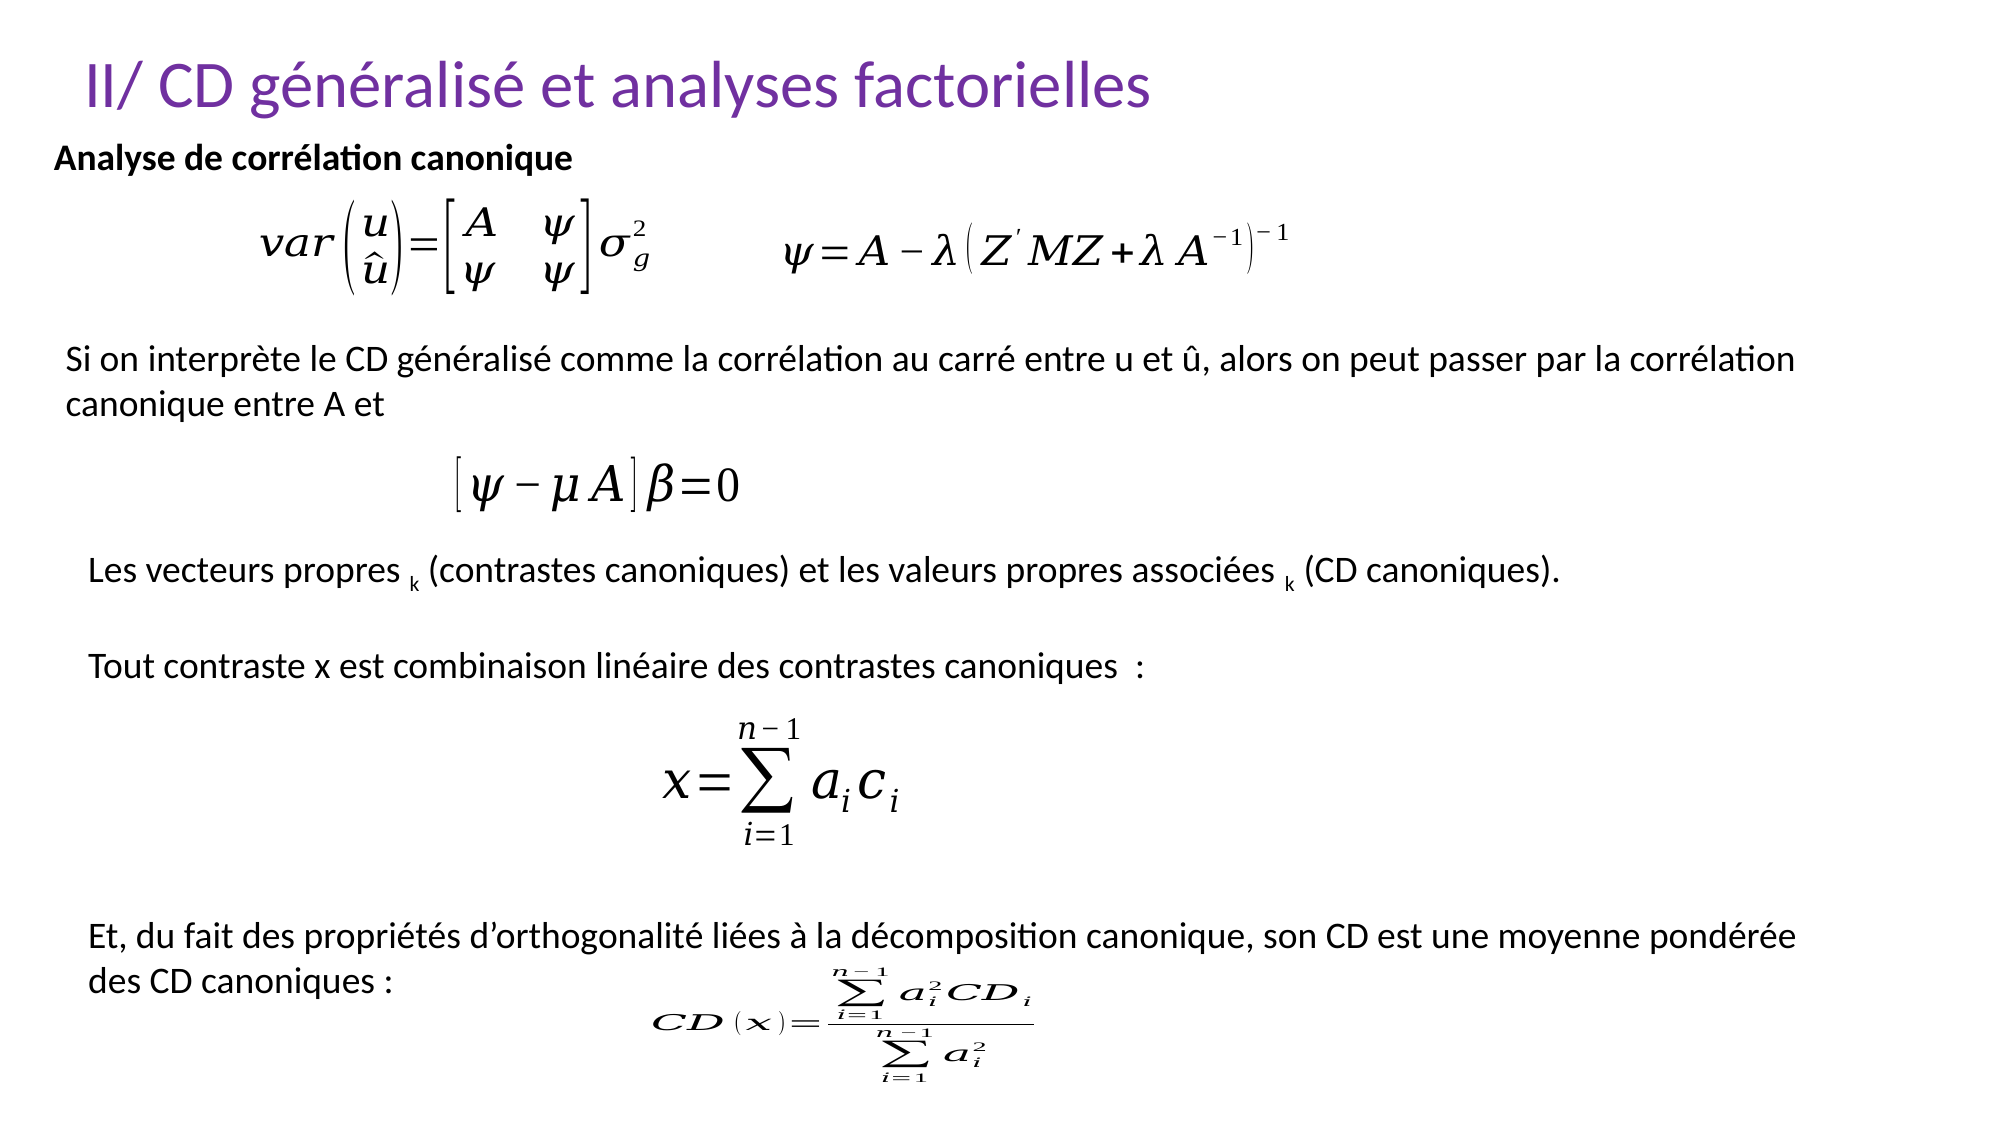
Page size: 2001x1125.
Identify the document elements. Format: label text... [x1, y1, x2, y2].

text_box II/ CD généralisé et analyses factorielles [69, 33, 1168, 128]
text_box Analyse de corrélation canonique [39, 125, 589, 186]
